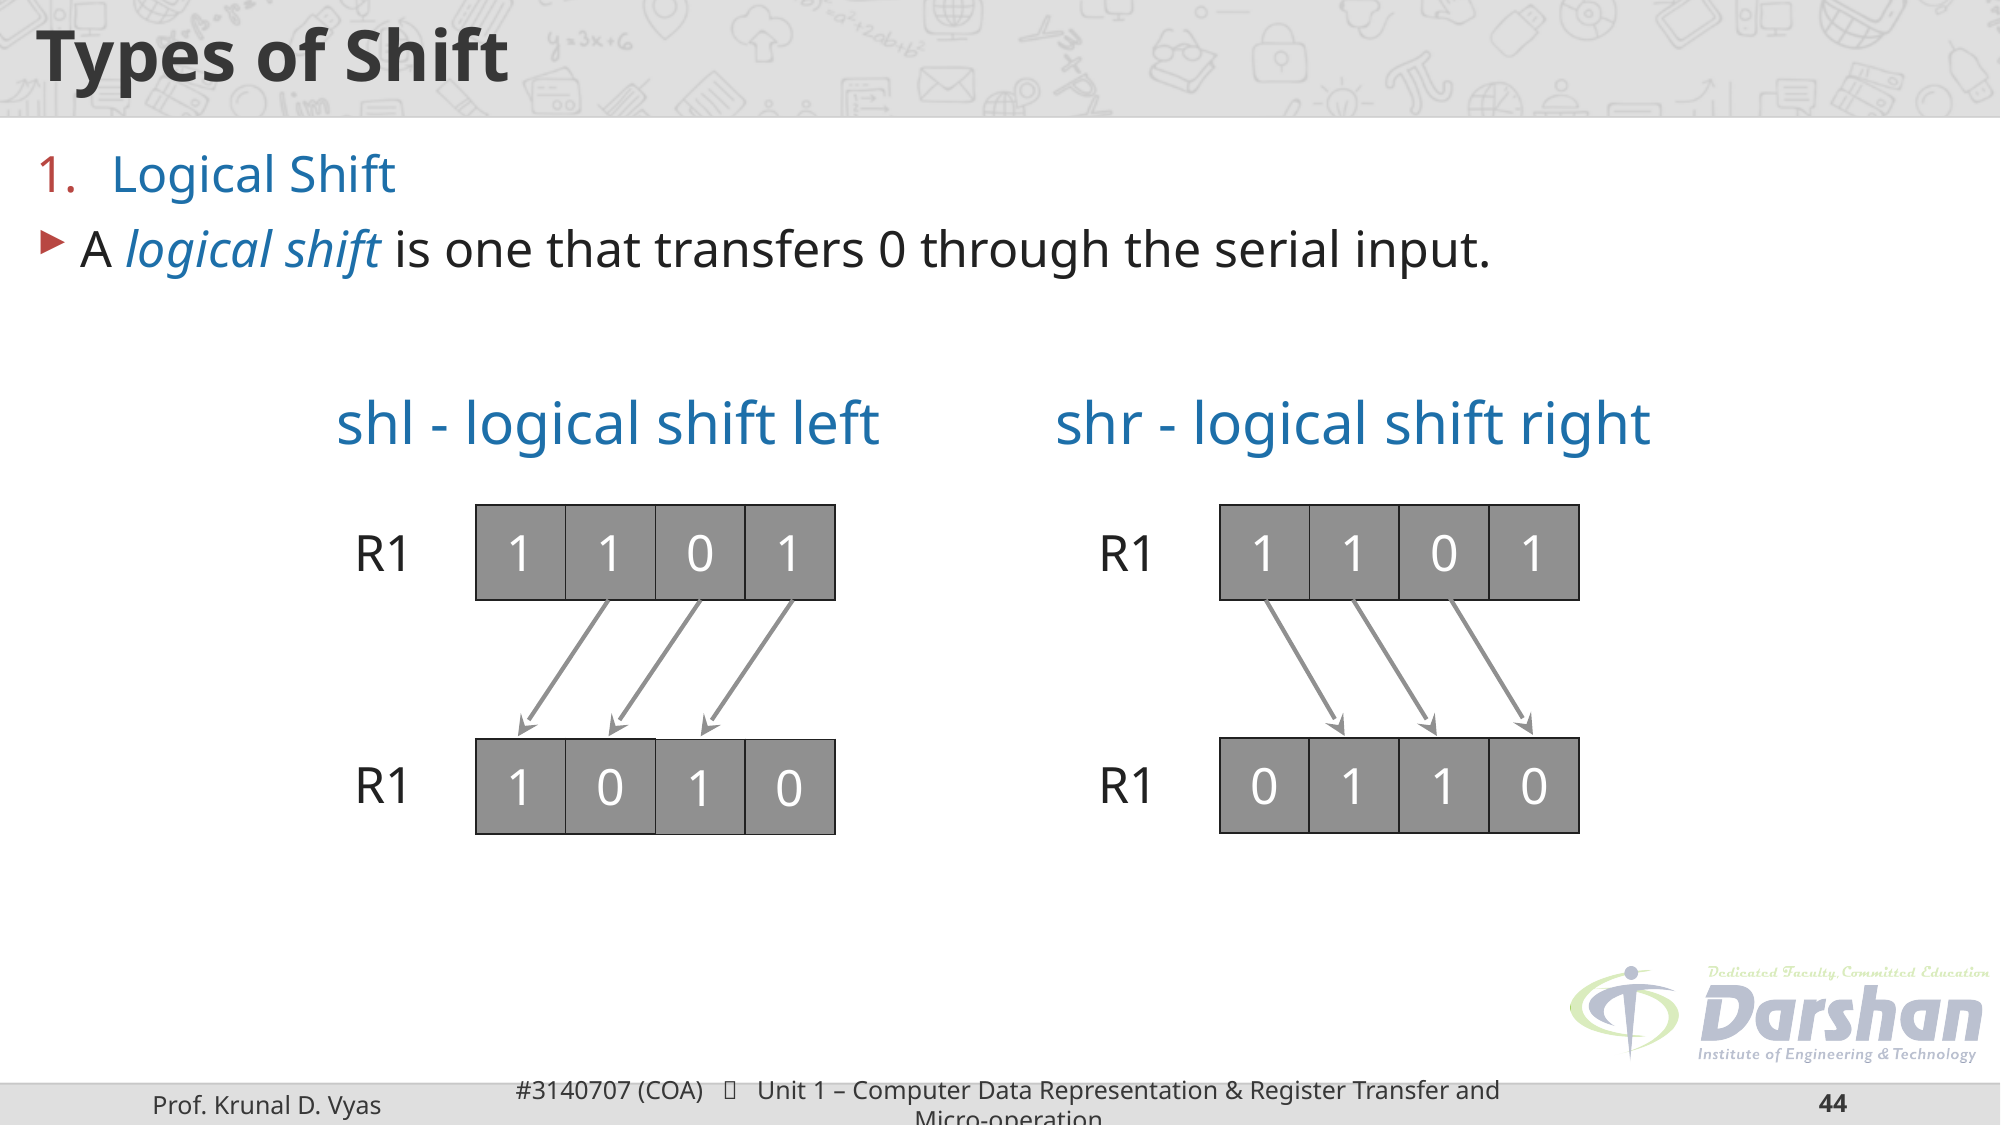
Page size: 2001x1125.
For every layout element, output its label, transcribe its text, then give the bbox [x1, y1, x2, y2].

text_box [1265, 599, 1345, 736]
table_header 1 [477, 506, 565, 599]
table_header 0 [1221, 739, 1308, 832]
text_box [1352, 599, 1437, 736]
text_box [517, 599, 608, 737]
table_header 0 [746, 740, 834, 834]
text_box R1 [1083, 514, 1173, 590]
table_header 1 [1310, 506, 1398, 599]
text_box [608, 599, 700, 737]
table_header 0 [1490, 739, 1578, 832]
table_header 0 [656, 506, 744, 599]
table_header 0 [1400, 506, 1488, 599]
table_header 1 [1221, 506, 1309, 599]
table_header 1 [1490, 506, 1578, 599]
title Types of Shift [0, 0, 2000, 117]
table_header 1 [656, 740, 744, 834]
text_box shr - logical shift right [1040, 378, 1666, 464]
table_header 0 [566, 740, 655, 833]
table_header 1 [1310, 739, 1398, 832]
table_header 1 [746, 506, 834, 599]
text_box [1445, 590, 1533, 735]
table_header 1 [477, 740, 565, 833]
text_box shl - logical shift left [321, 378, 896, 464]
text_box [700, 599, 793, 737]
text_box R1 [339, 745, 429, 821]
table_header 1 [566, 506, 655, 599]
table_header 1 [1400, 739, 1488, 832]
text_box R1 [1083, 745, 1173, 821]
list Logical Shift A logical shift is one that transfers 0 through the serial input. [21, 141, 1979, 322]
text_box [1570, 966, 1990, 1063]
text_box R1 [339, 514, 429, 590]
